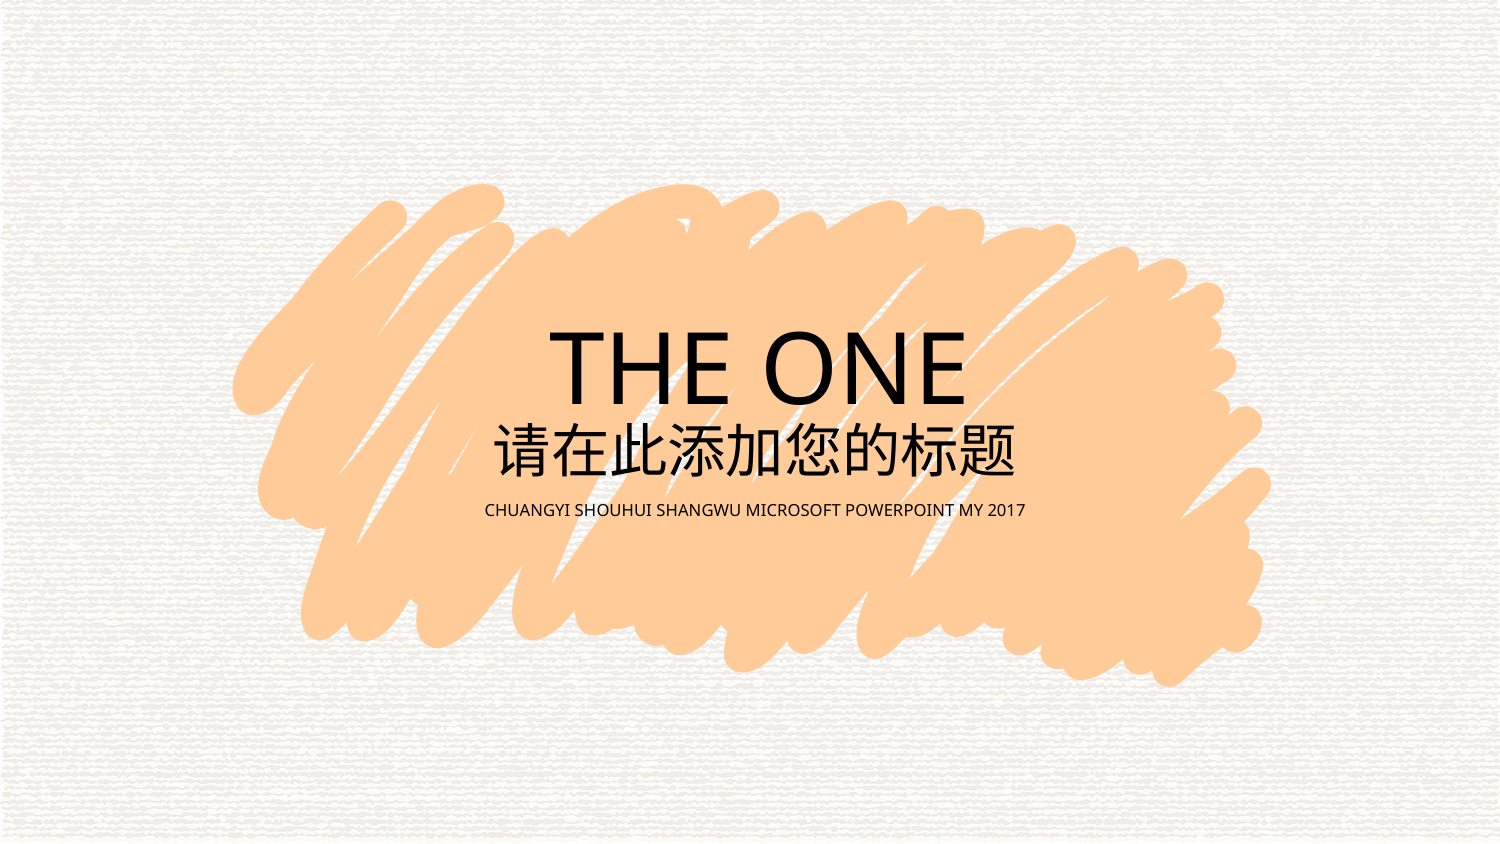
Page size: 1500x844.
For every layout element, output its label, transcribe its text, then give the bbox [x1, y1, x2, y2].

text_box [232, 184, 1271, 687]
text_box CHUANGYI SHOUHUI SHANGWU MICROSOFT POWERPOINT MY 2017 [469, 492, 1042, 527]
picture [0, 0, 1500, 844]
text_box 请在此添加您的标题 [478, 406, 1041, 492]
text_box THE ONE [534, 297, 985, 432]
